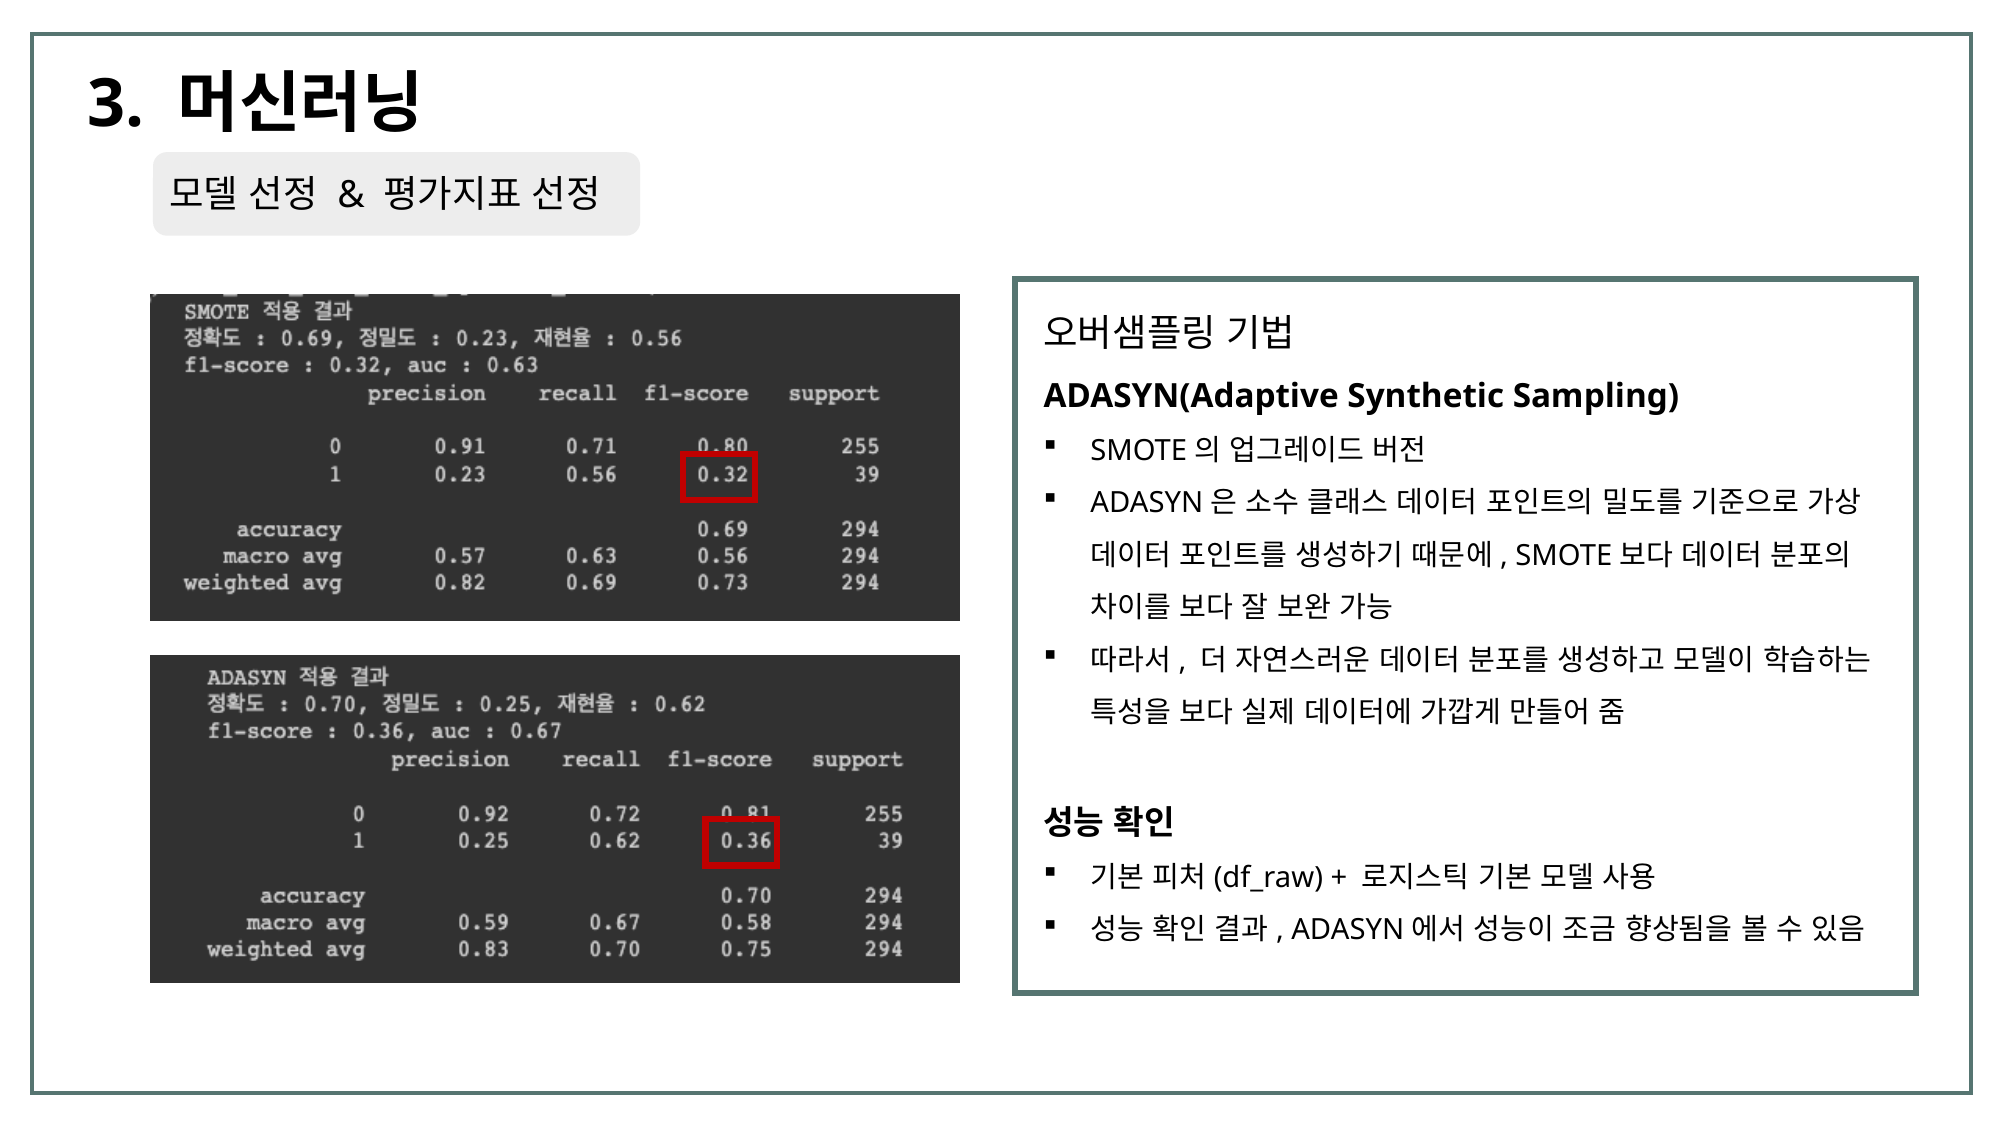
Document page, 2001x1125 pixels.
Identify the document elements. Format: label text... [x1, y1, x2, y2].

picture [150, 655, 960, 983]
text_box [151, 151, 642, 237]
picture [150, 294, 960, 621]
text_box [1014, 278, 1917, 994]
text_box [31, 33, 1972, 1094]
text_box 모델 선정 & 평가지표 선정 [154, 162, 616, 223]
